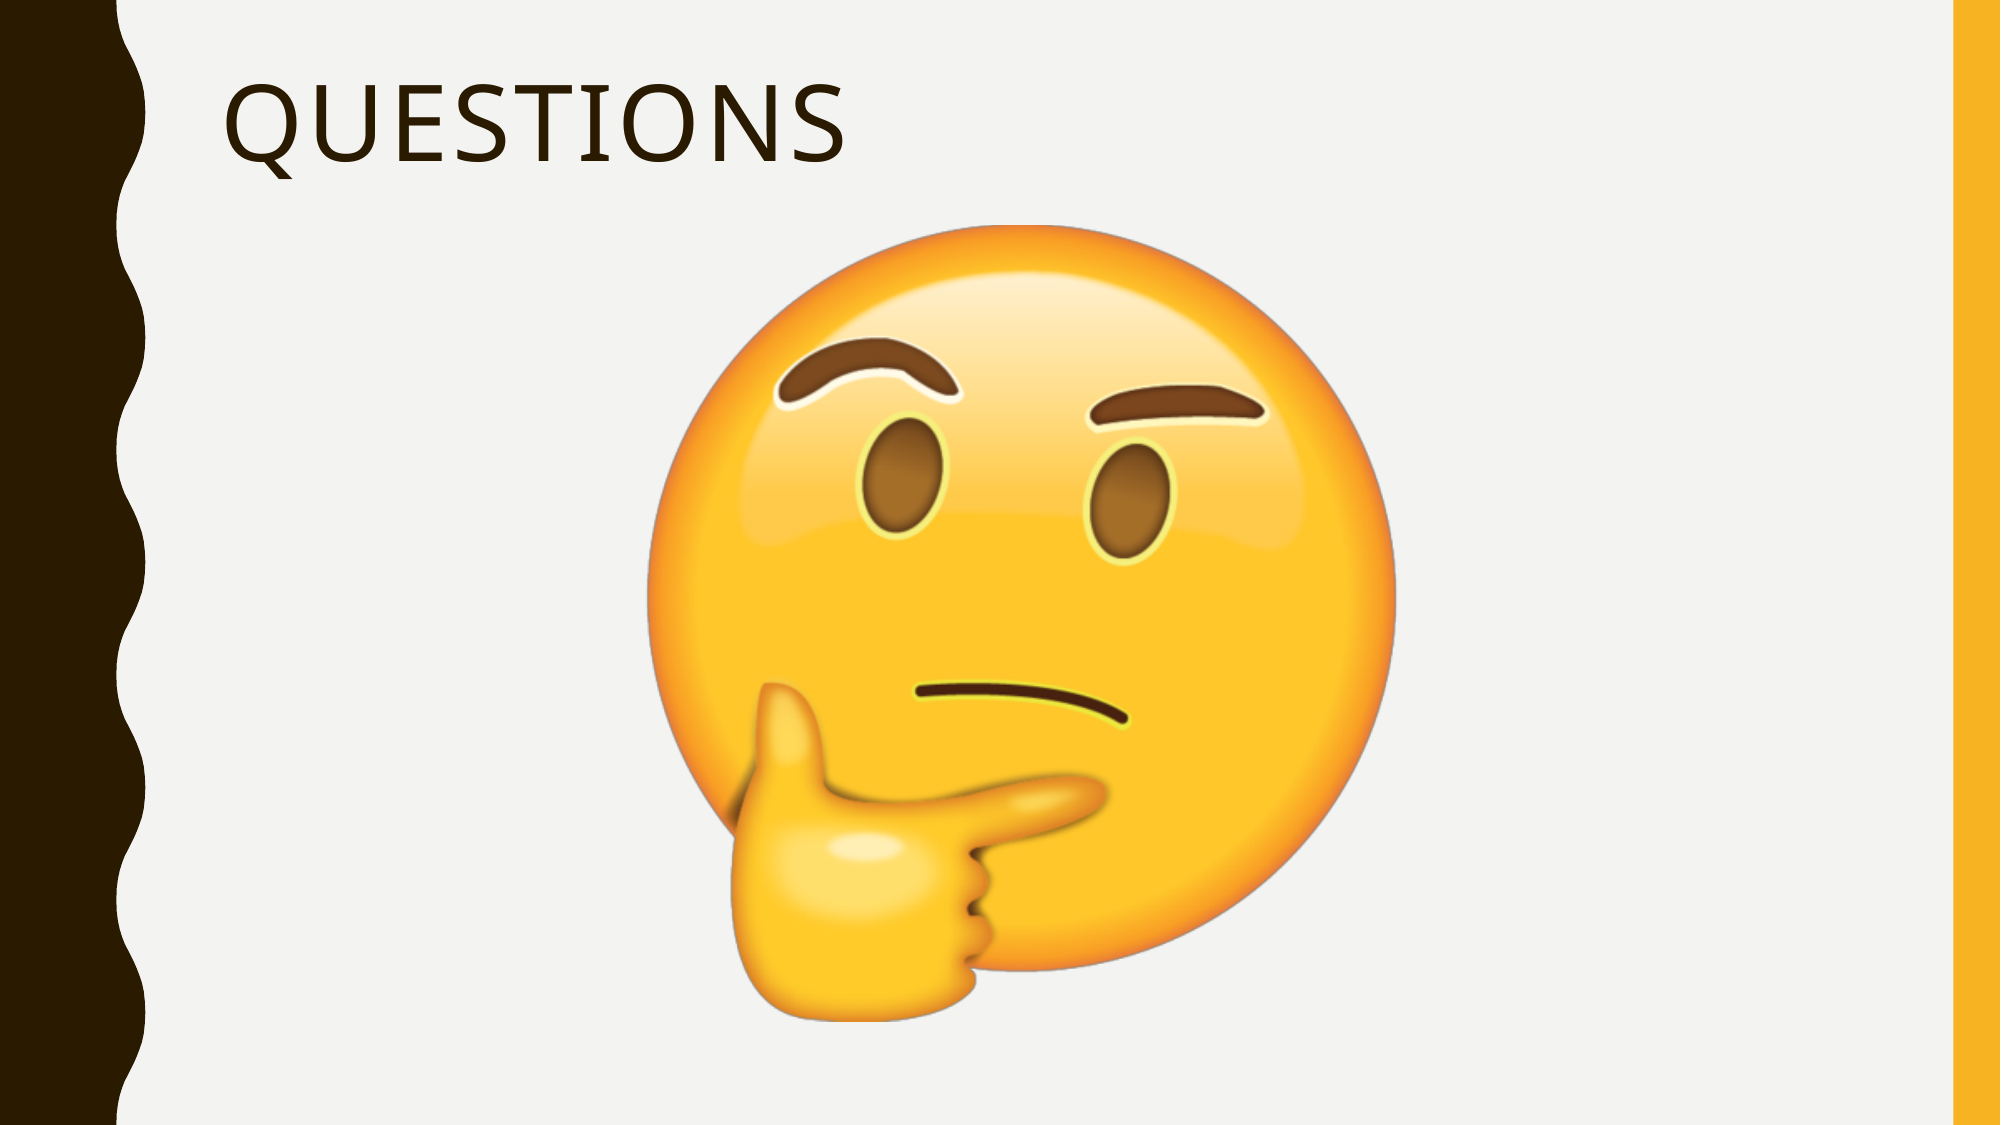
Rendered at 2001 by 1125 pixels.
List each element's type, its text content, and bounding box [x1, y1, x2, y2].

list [623, 225, 1421, 1023]
title Questions [205, 62, 1875, 308]
